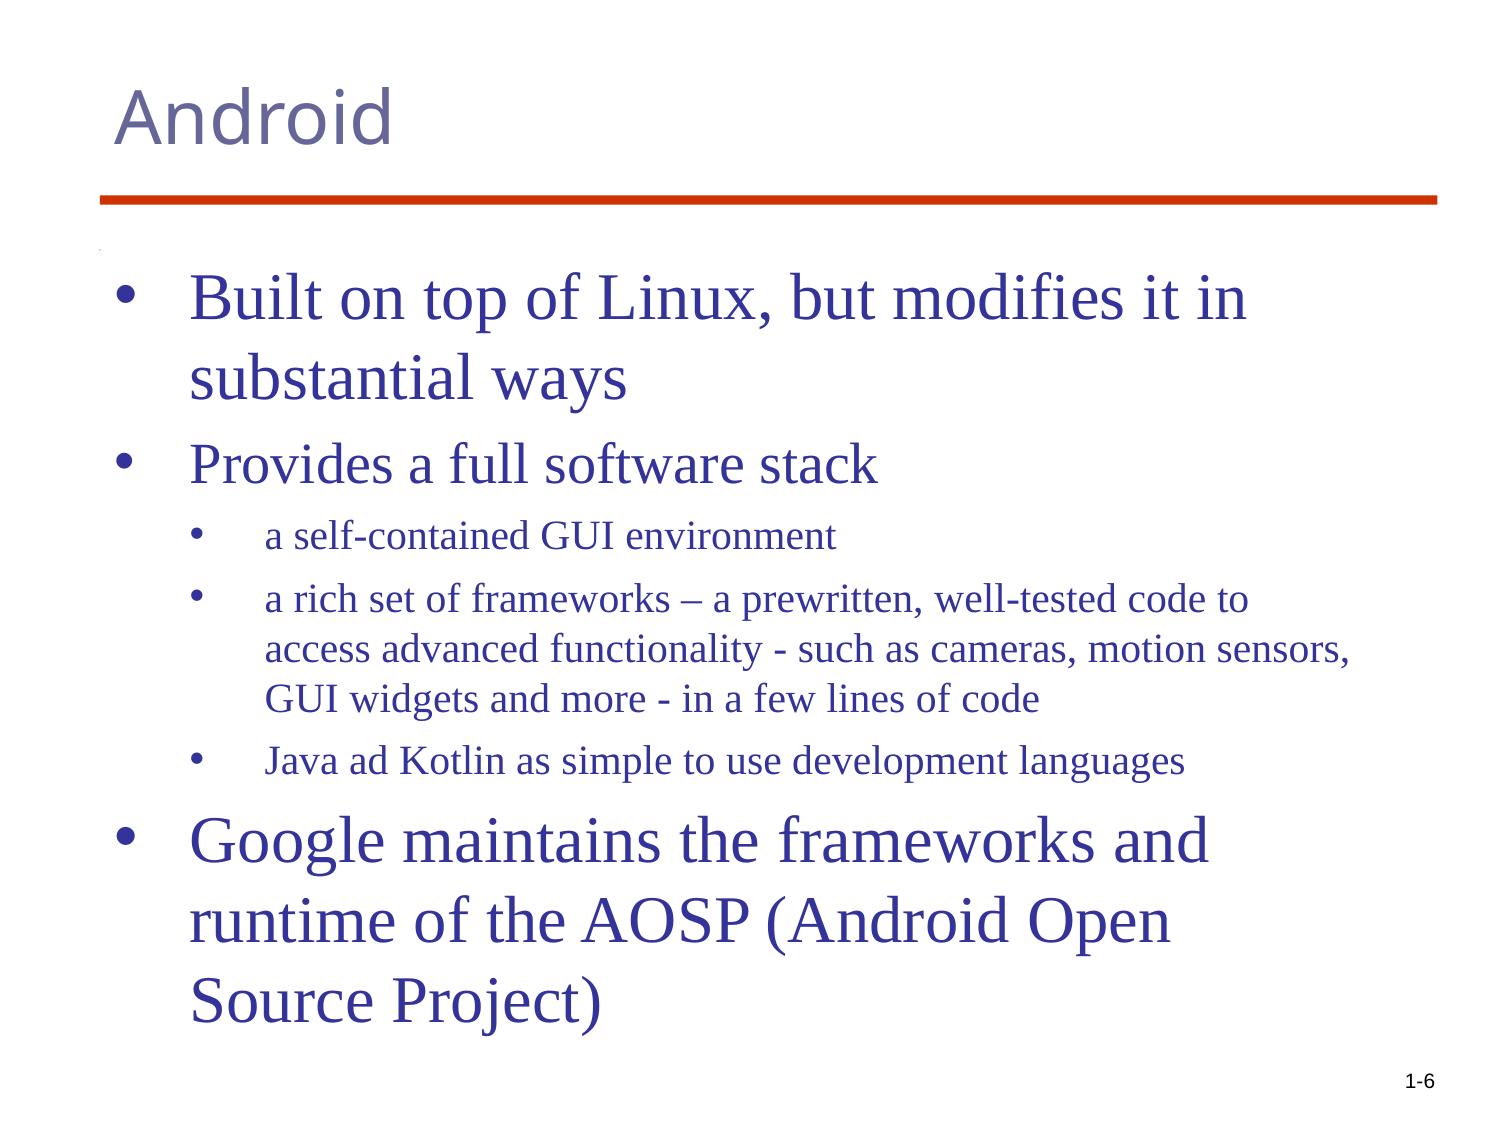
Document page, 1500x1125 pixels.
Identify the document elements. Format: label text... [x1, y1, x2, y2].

text_box Built on top of Linux, but modifies it in substantial ways Provides a full software stack a self-contained GUI environment a rich set of frameworks – a prewritten, well-tested code to access advanced functionality - such as cameras, motion sensors, GUI widgets and more - in a few lines of code Java ad Kotlin as simple to use development languages Google maintains the frameworks and runtime of the AOSP (Android Open Source Project) [99, 245, 1375, 1063]
slide_number 1-6 [1137, 1024, 1451, 1101]
title Android [99, 62, 1438, 250]
